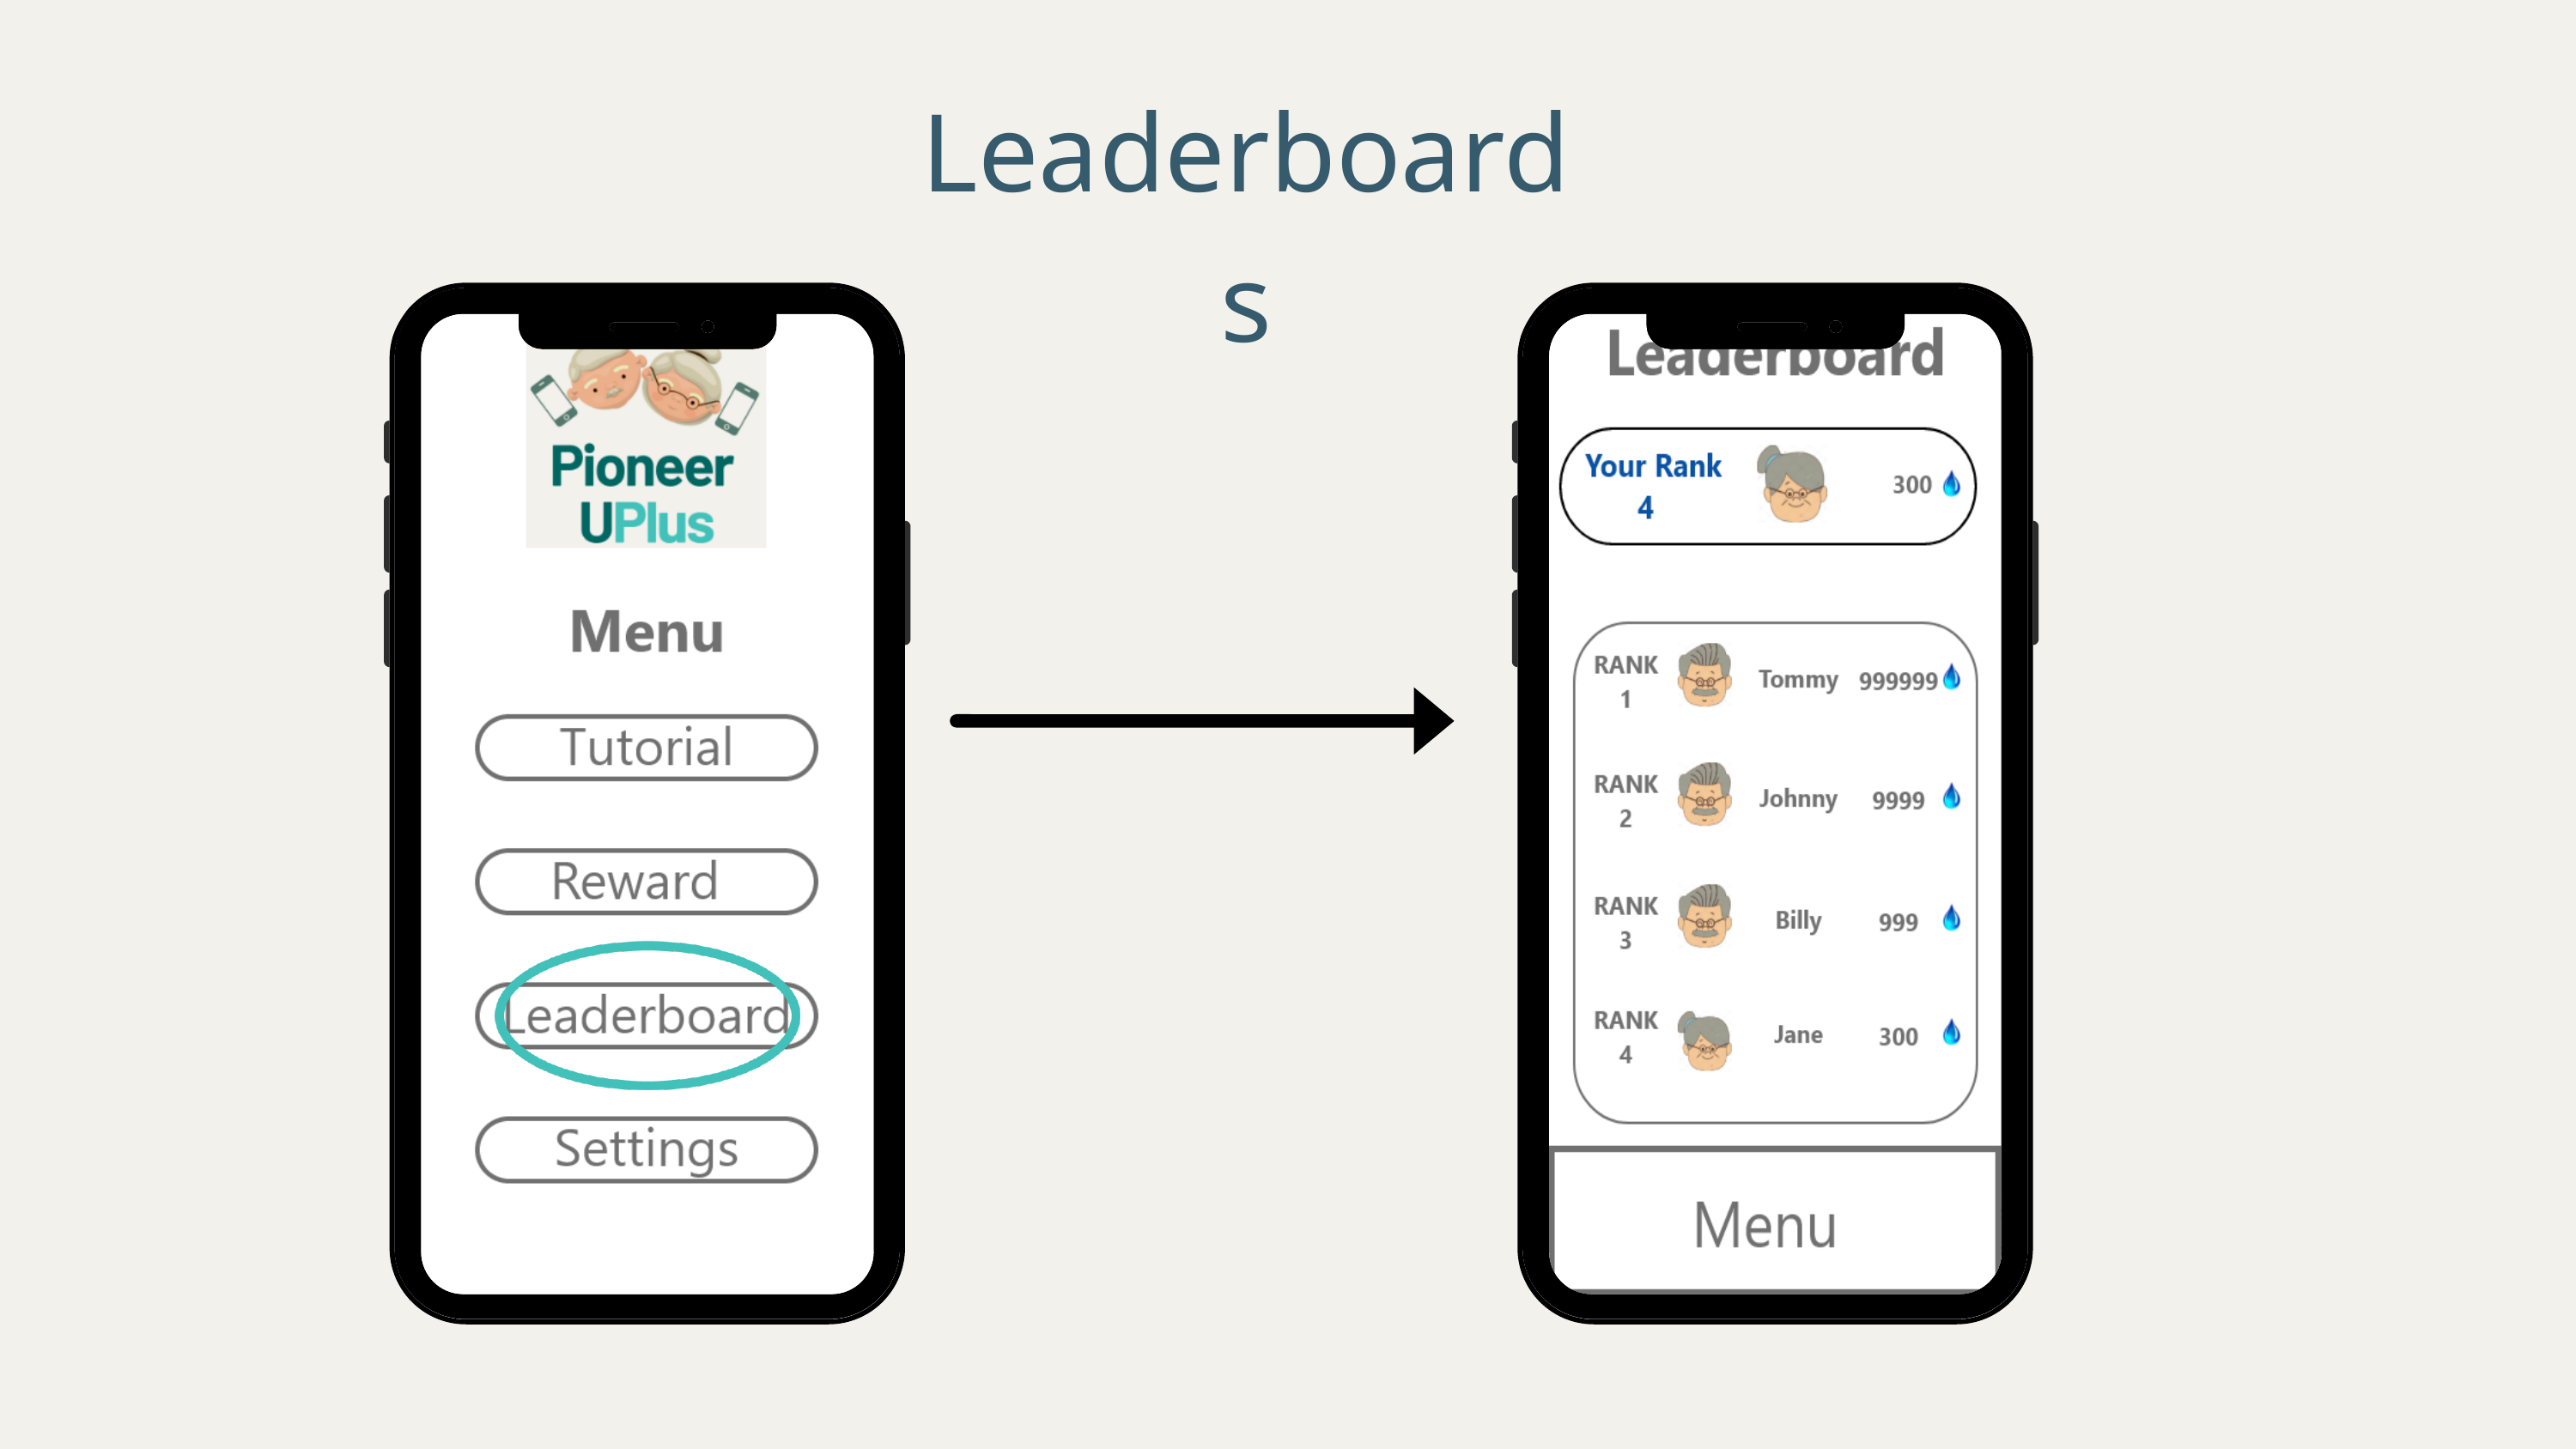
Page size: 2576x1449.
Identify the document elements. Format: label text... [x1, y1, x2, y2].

text_box [957, 712, 1455, 731]
text_box Leaderboards [912, 63, 1581, 364]
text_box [1511, 282, 2039, 1325]
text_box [383, 282, 911, 1325]
picture [495, 940, 800, 1091]
